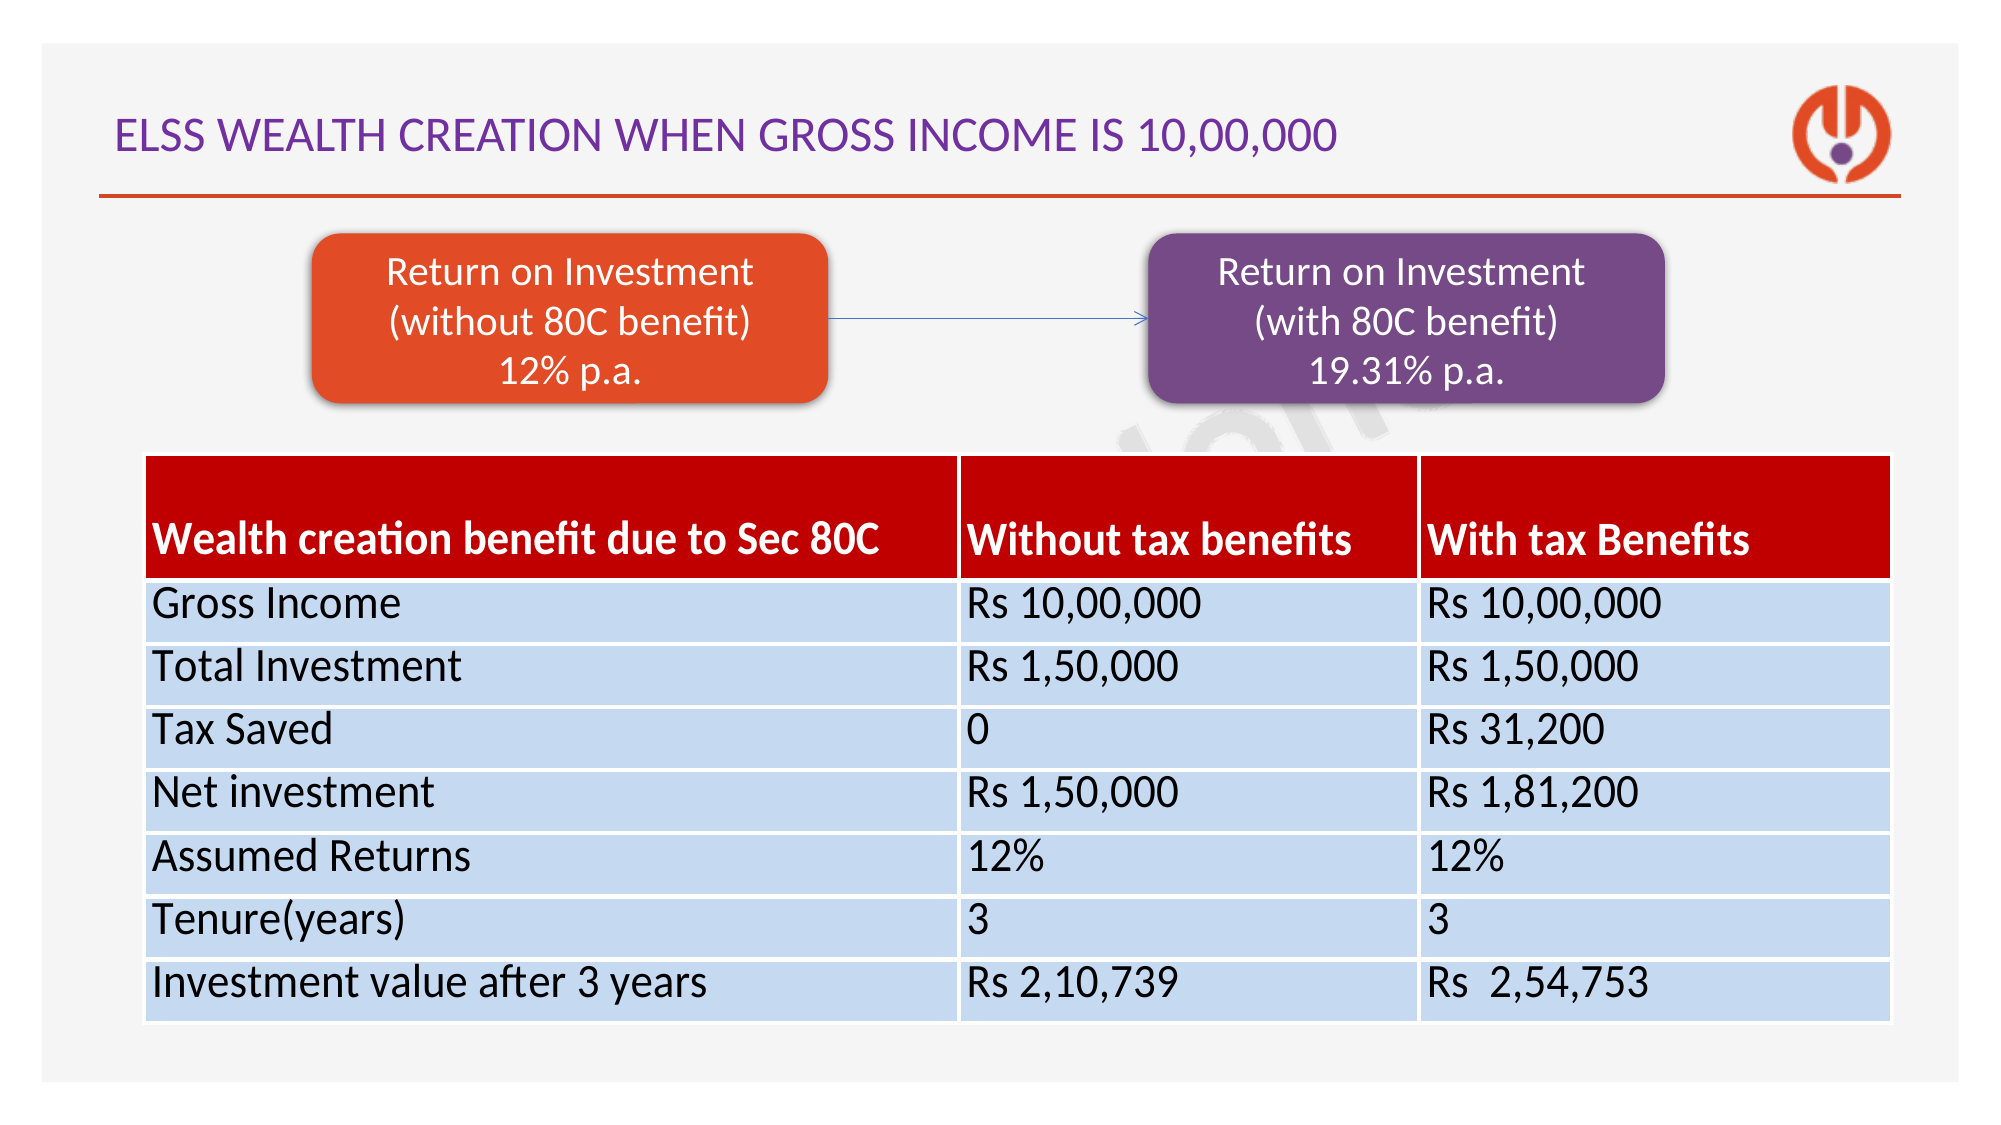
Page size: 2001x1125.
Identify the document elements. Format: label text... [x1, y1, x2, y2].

text_box Return on Investment (with 80C benefit) 19.31% p.a. [1148, 233, 1665, 404]
picture [142, 452, 1895, 1025]
title ELSS WEALTH CREATION WHEN GROSS INCOME IS 10,00,000 [99, 73, 1901, 197]
text_box Return on Investment (without 80C benefit) 12% p.a. [311, 233, 829, 404]
